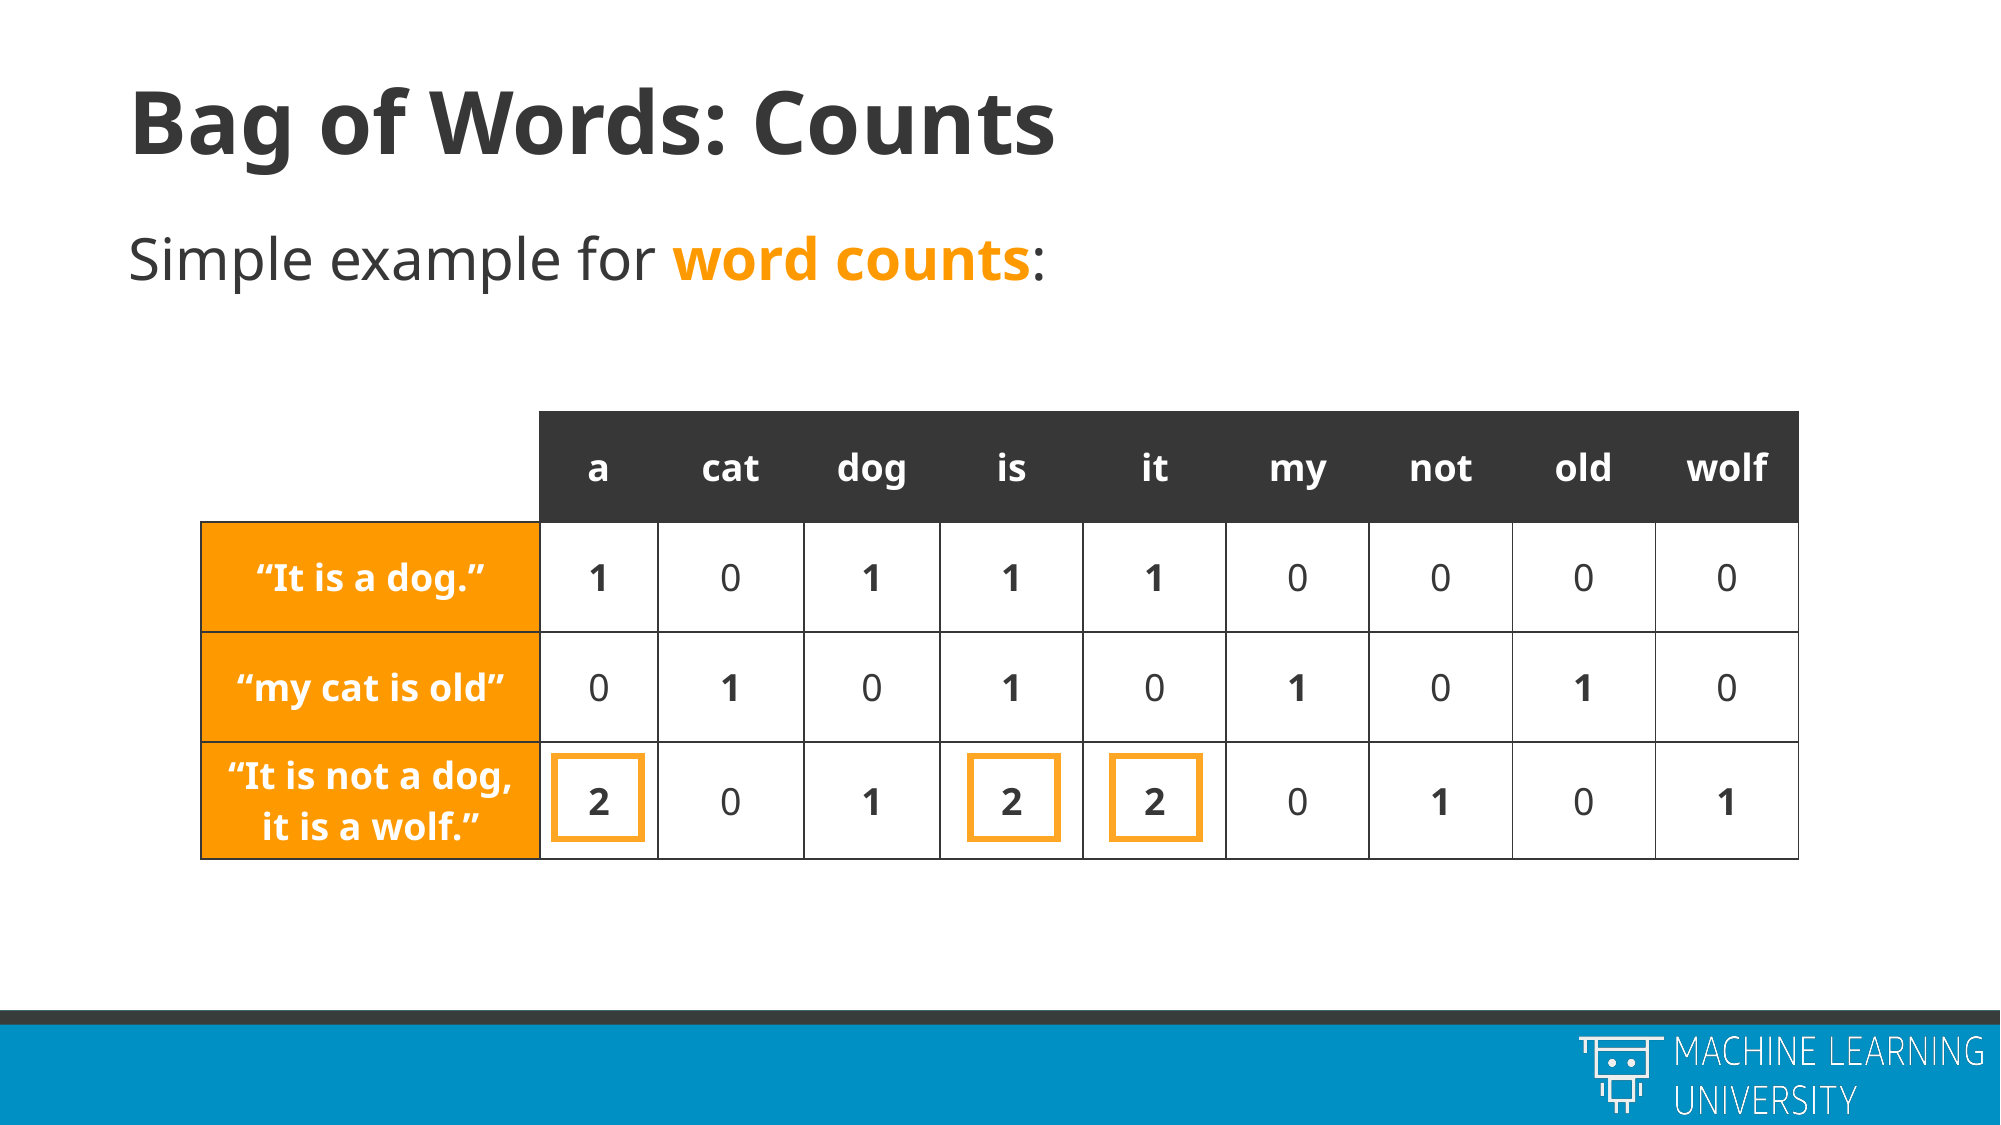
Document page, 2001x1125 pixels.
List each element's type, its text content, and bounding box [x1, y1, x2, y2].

text_box [553, 755, 643, 840]
text_box [970, 755, 1059, 840]
picture [1580, 1037, 1664, 1113]
picture [1849, 1037, 1861, 1064]
text_box [1112, 755, 1201, 840]
title Bag of Words: Counts [114, 48, 1902, 211]
list Simple example for word counts: [114, 214, 1900, 1007]
